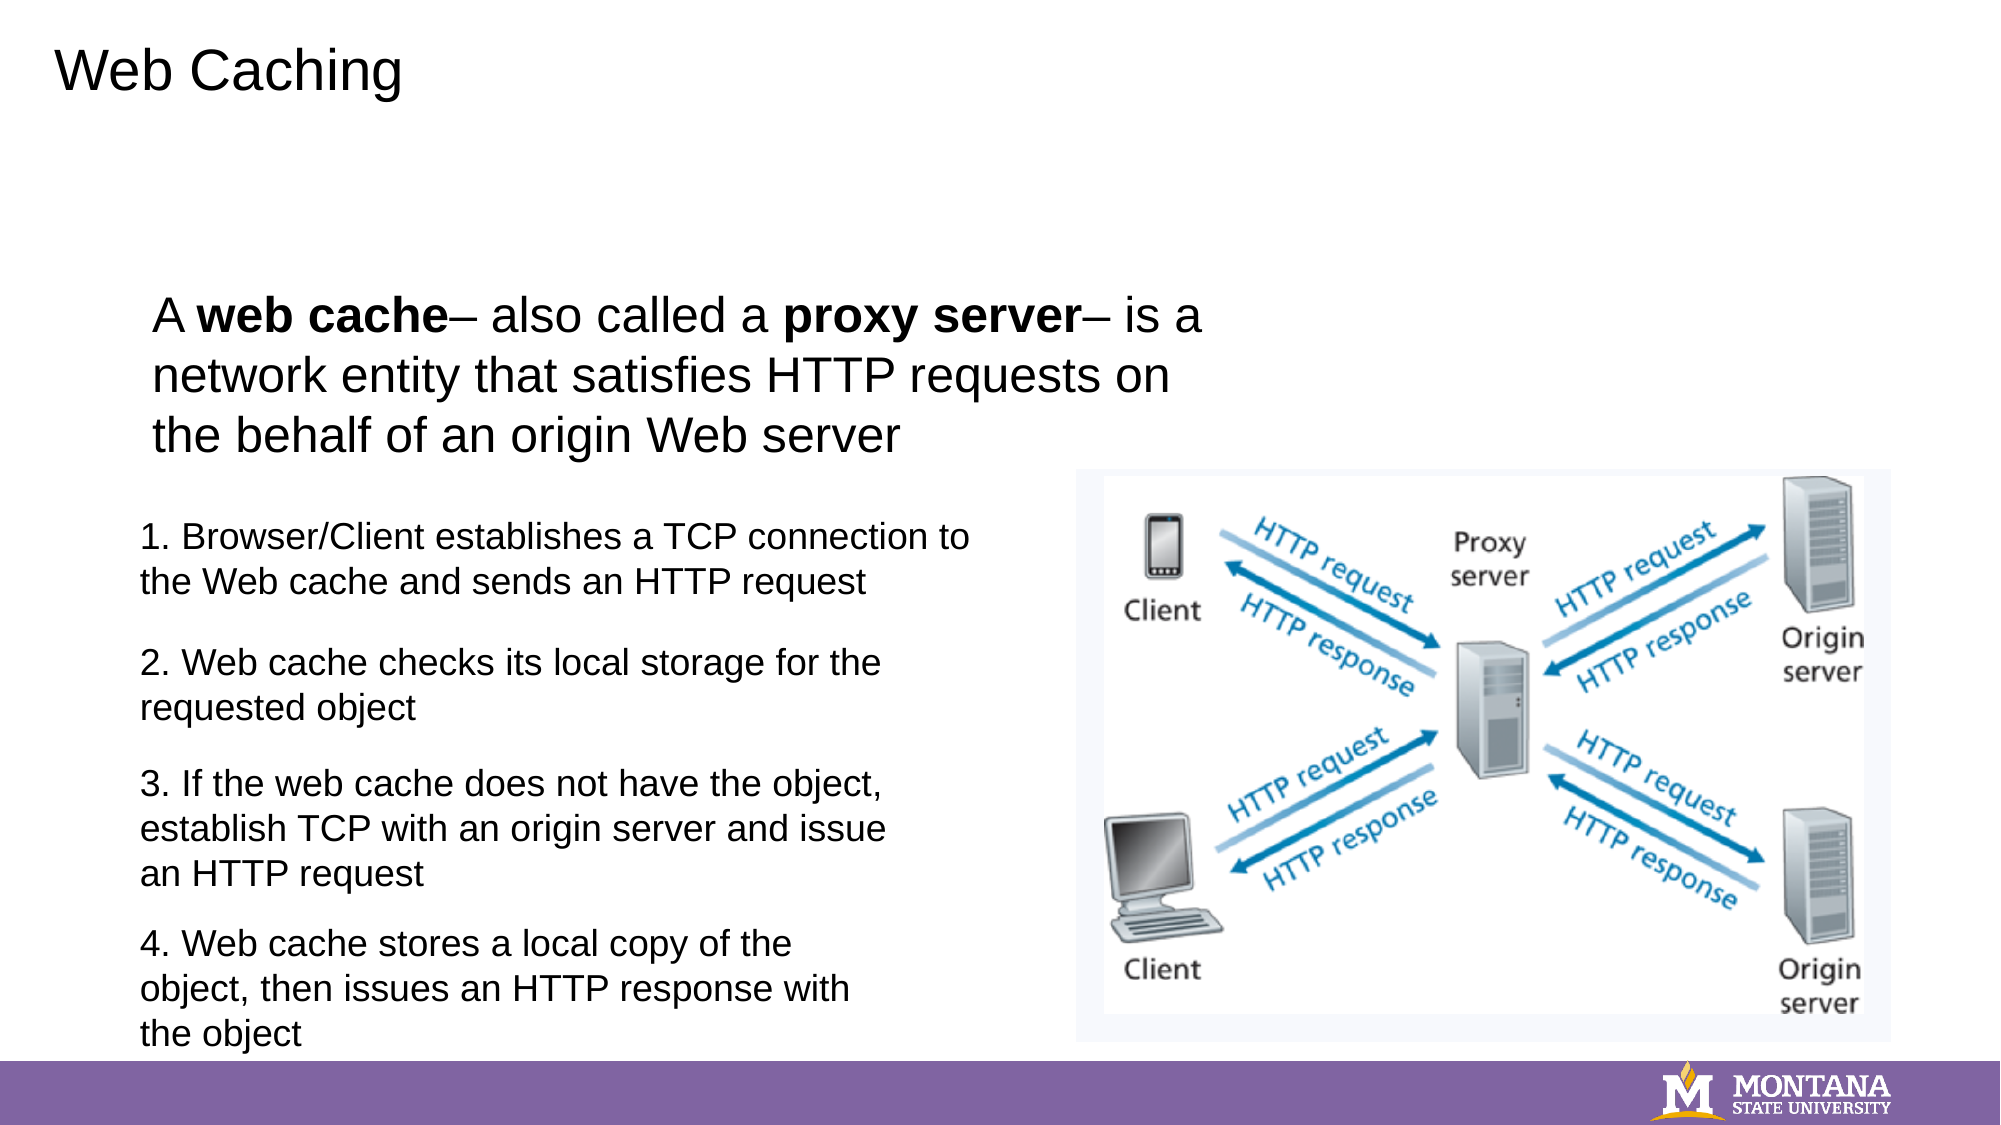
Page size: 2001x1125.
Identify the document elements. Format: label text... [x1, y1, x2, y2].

text_box 1. Browser/Client establishes a TCP connection to the Web cache and sends an HTTP request [125, 504, 988, 609]
picture [1649, 1060, 1892, 1122]
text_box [0, 1060, 1647, 1125]
text_box A web cache– also called a proxy server– is a network entity that satisfies HTTP requests on the behalf of an origin Web server [137, 274, 1263, 470]
picture [1076, 469, 1892, 1043]
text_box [1892, 1060, 2000, 1125]
text_box 2. Web cache checks its local storage for the requested object [125, 630, 988, 735]
text_box 3. If the web cache does not have the object, establish TCP with an origin server and issue an HTTP request [125, 752, 913, 902]
text_box Web Caching [40, 24, 420, 110]
text_box 4. Web cache stores a local copy of the object, then issues an HTTP response with the object [125, 911, 913, 1060]
